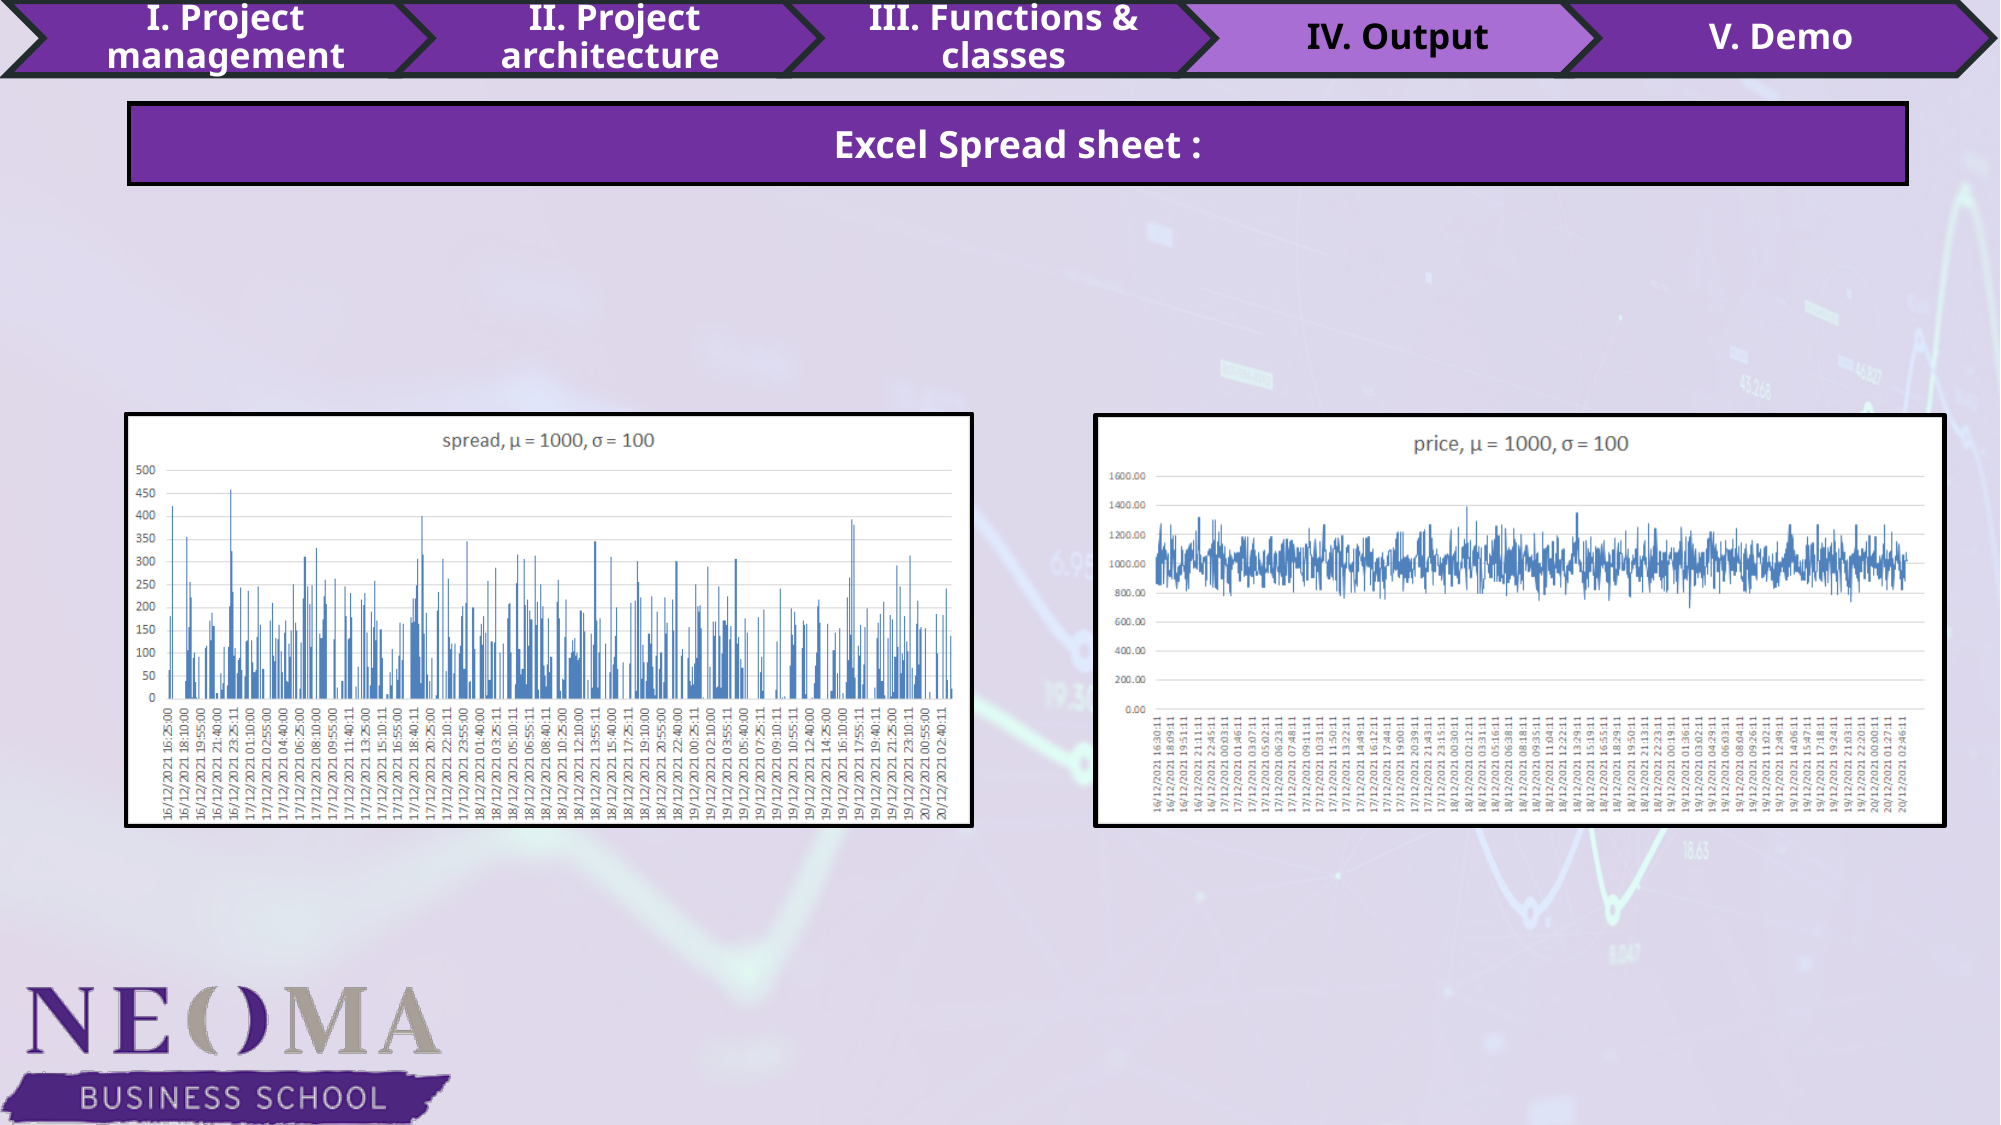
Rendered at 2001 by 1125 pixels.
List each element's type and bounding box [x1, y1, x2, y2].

picture [0, 0, 2000, 1125]
text_box [5, 0, 1995, 76]
